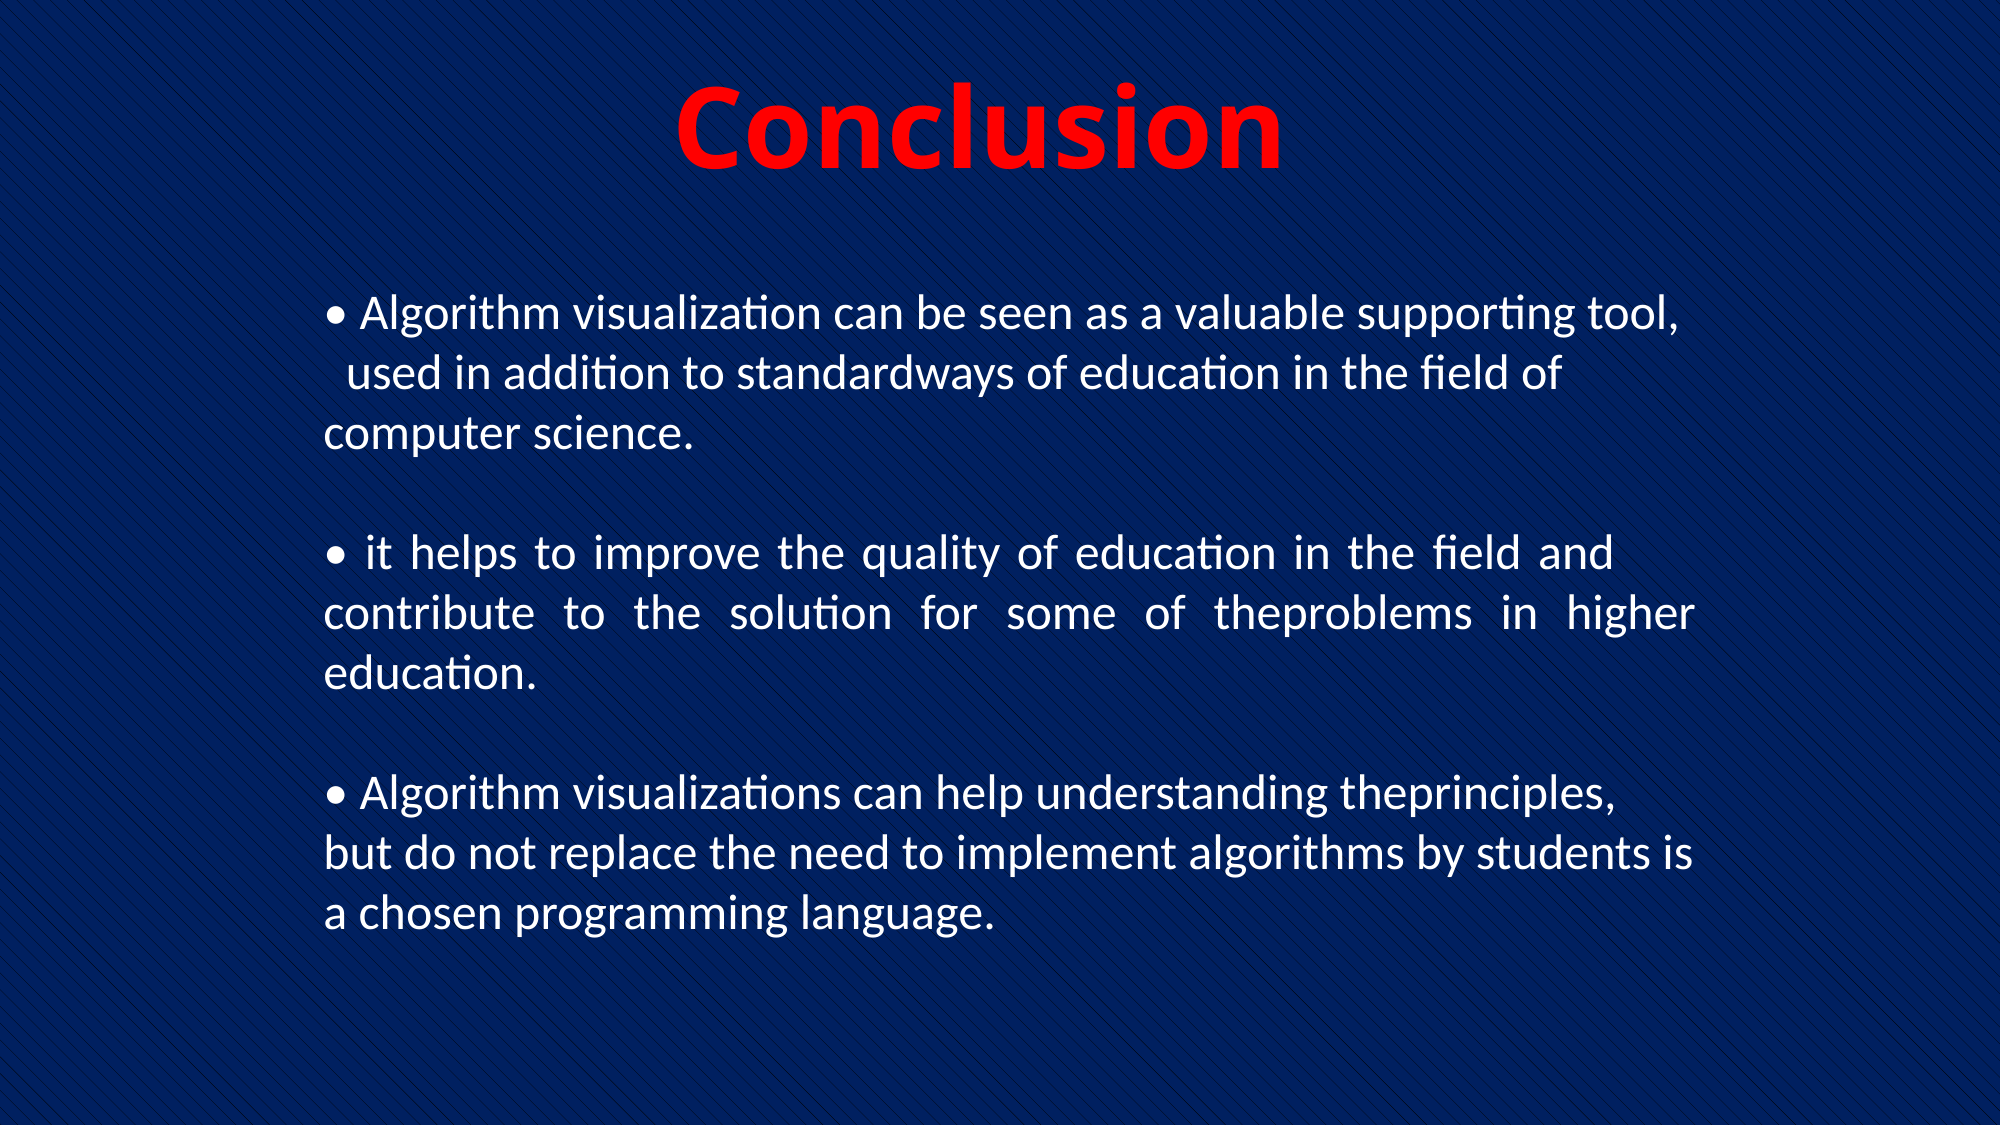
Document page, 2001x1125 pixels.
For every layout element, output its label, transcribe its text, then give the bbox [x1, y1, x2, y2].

text_box Conclusion [657, 48, 1332, 244]
text_box • Algorithm visualization can be seen as a valuable supporting tool, used in addition to standardways of education in the ﬁeld of computer science. • it helps to improve the quality of education in the ﬁeld and contribute to the solution for some of theproblems in higher education. • Algorithm visualizations can help understanding theprinciples, but do not replace the need to implement algorithms by students is a chosen programming language. [308, 271, 1712, 947]
